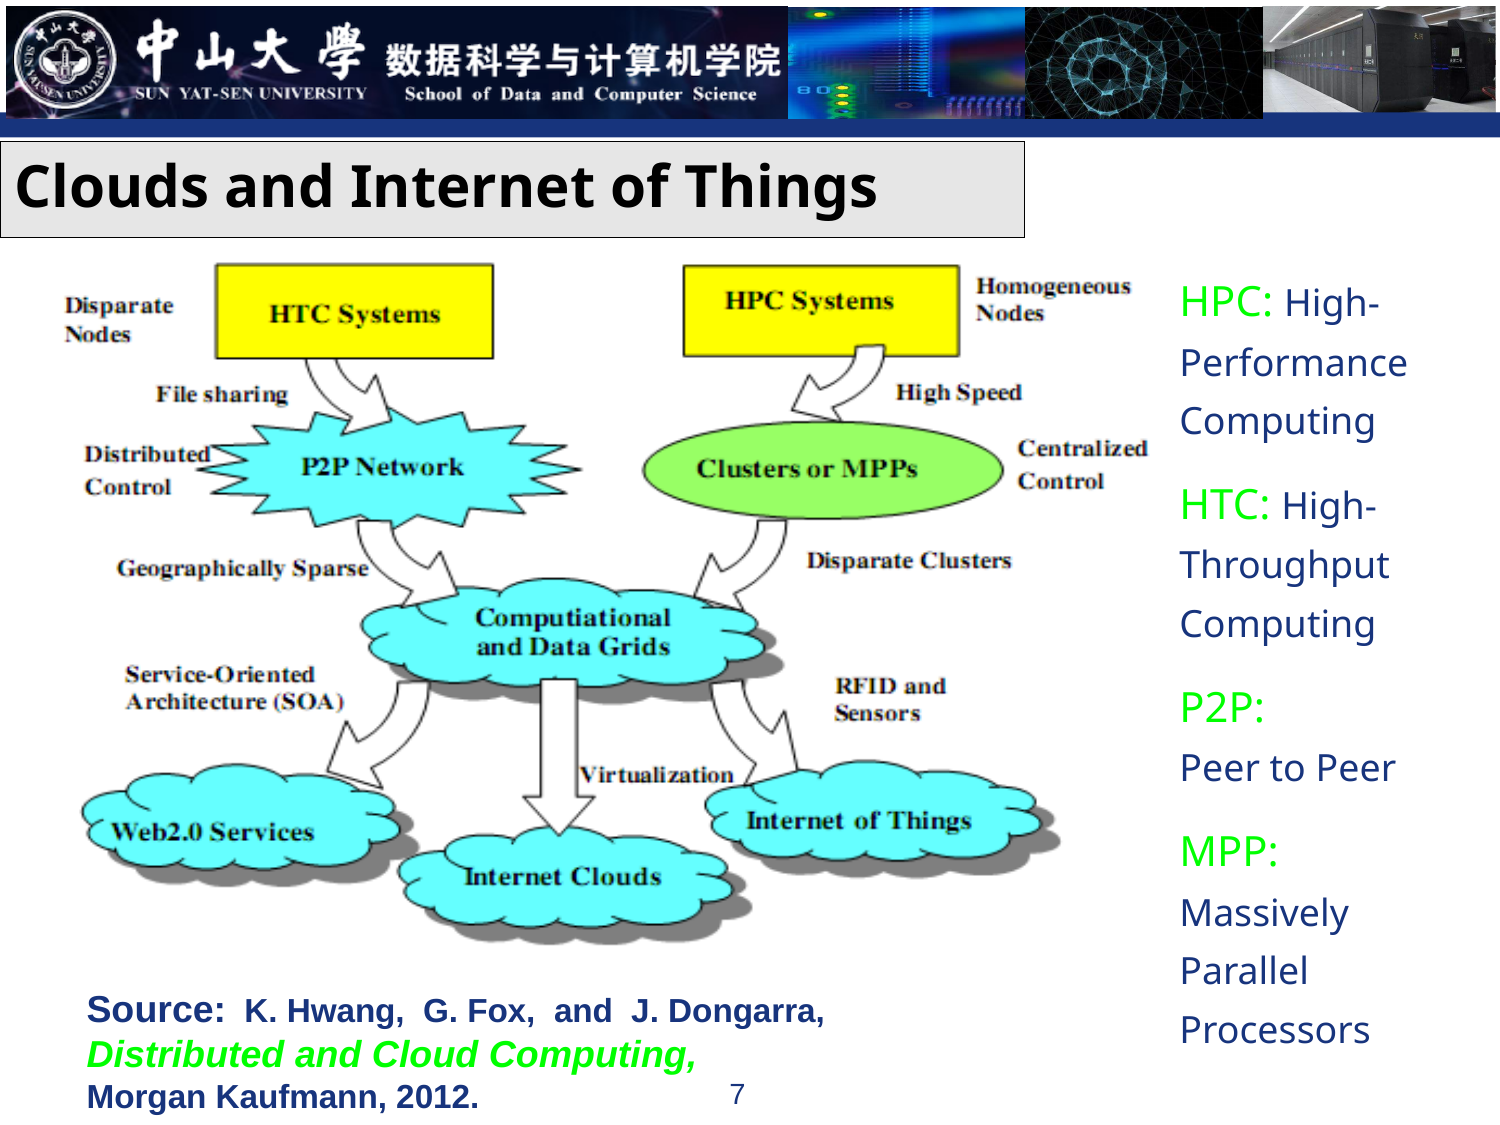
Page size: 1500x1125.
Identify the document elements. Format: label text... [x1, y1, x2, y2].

text_box HPC: High-Performance Computing HTC: High-Throughput Computing P2P: Peer to Peer MPP: Massively Parallel Processors [1164, 252, 1500, 1059]
text_box Source: K. Hwang, G. Fox, and J. Dongarra, Distributed and Cloud Computing, Morgan Kaufmann, 2012. [71, 977, 1001, 1123]
text_box Clouds and Internet of Things [0, 141, 1025, 238]
picture [39, 240, 1165, 955]
picture [6, 6, 1496, 119]
